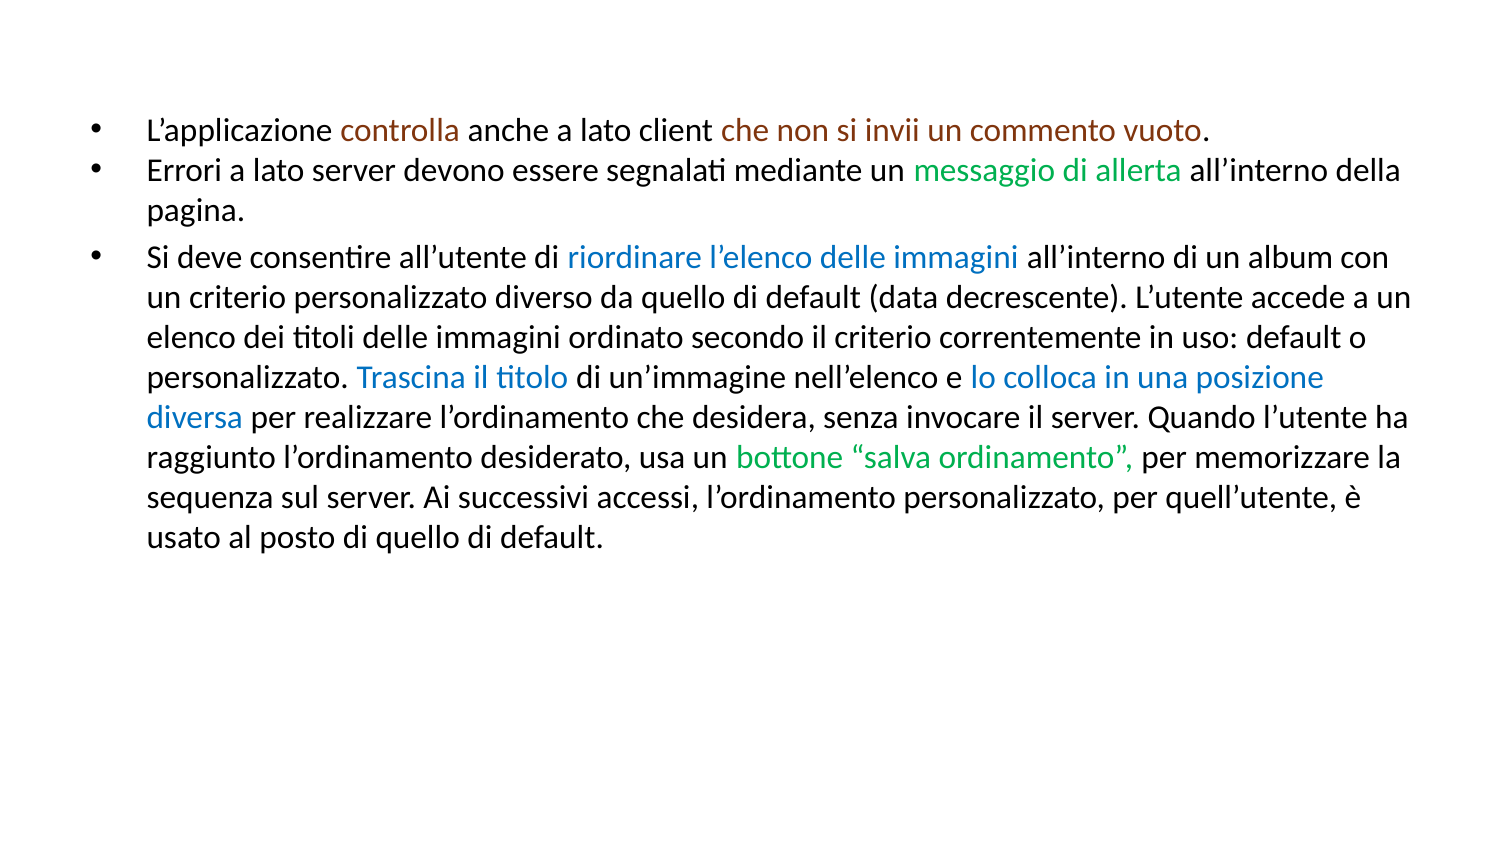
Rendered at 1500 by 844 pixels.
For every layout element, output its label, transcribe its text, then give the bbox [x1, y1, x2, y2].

list L’applicazione controlla anche a lato client che non si invii un commento vuoto. Errori a lato server devono essere segnalati mediante un messaggio di allerta all’interno della pagina. Si deve consentire all’utente di riordinare l’elenco delle immagini all’interno di un album con un criterio personalizzato diverso da quello di default (data decrescente). L’utente accede a un elenco dei titoli delle immagini ordinato secondo il criterio correntemente in uso: default o personalizzato. Trascina il titolo di un’immagine nell’elenco e lo colloca in una posizione diversa per realizzare l’ordinamento che desidera, senza invocare il server. Quando l’utente ha raggiunto l’ordinamento desiderato, usa un bottone “salva ordinamento”, per memorizzare la sequenza sul server. Ai successivi accessi, l’ordinamento personalizzato, per quell’utente, è usato al posto di quello di default. [56, 100, 1444, 744]
